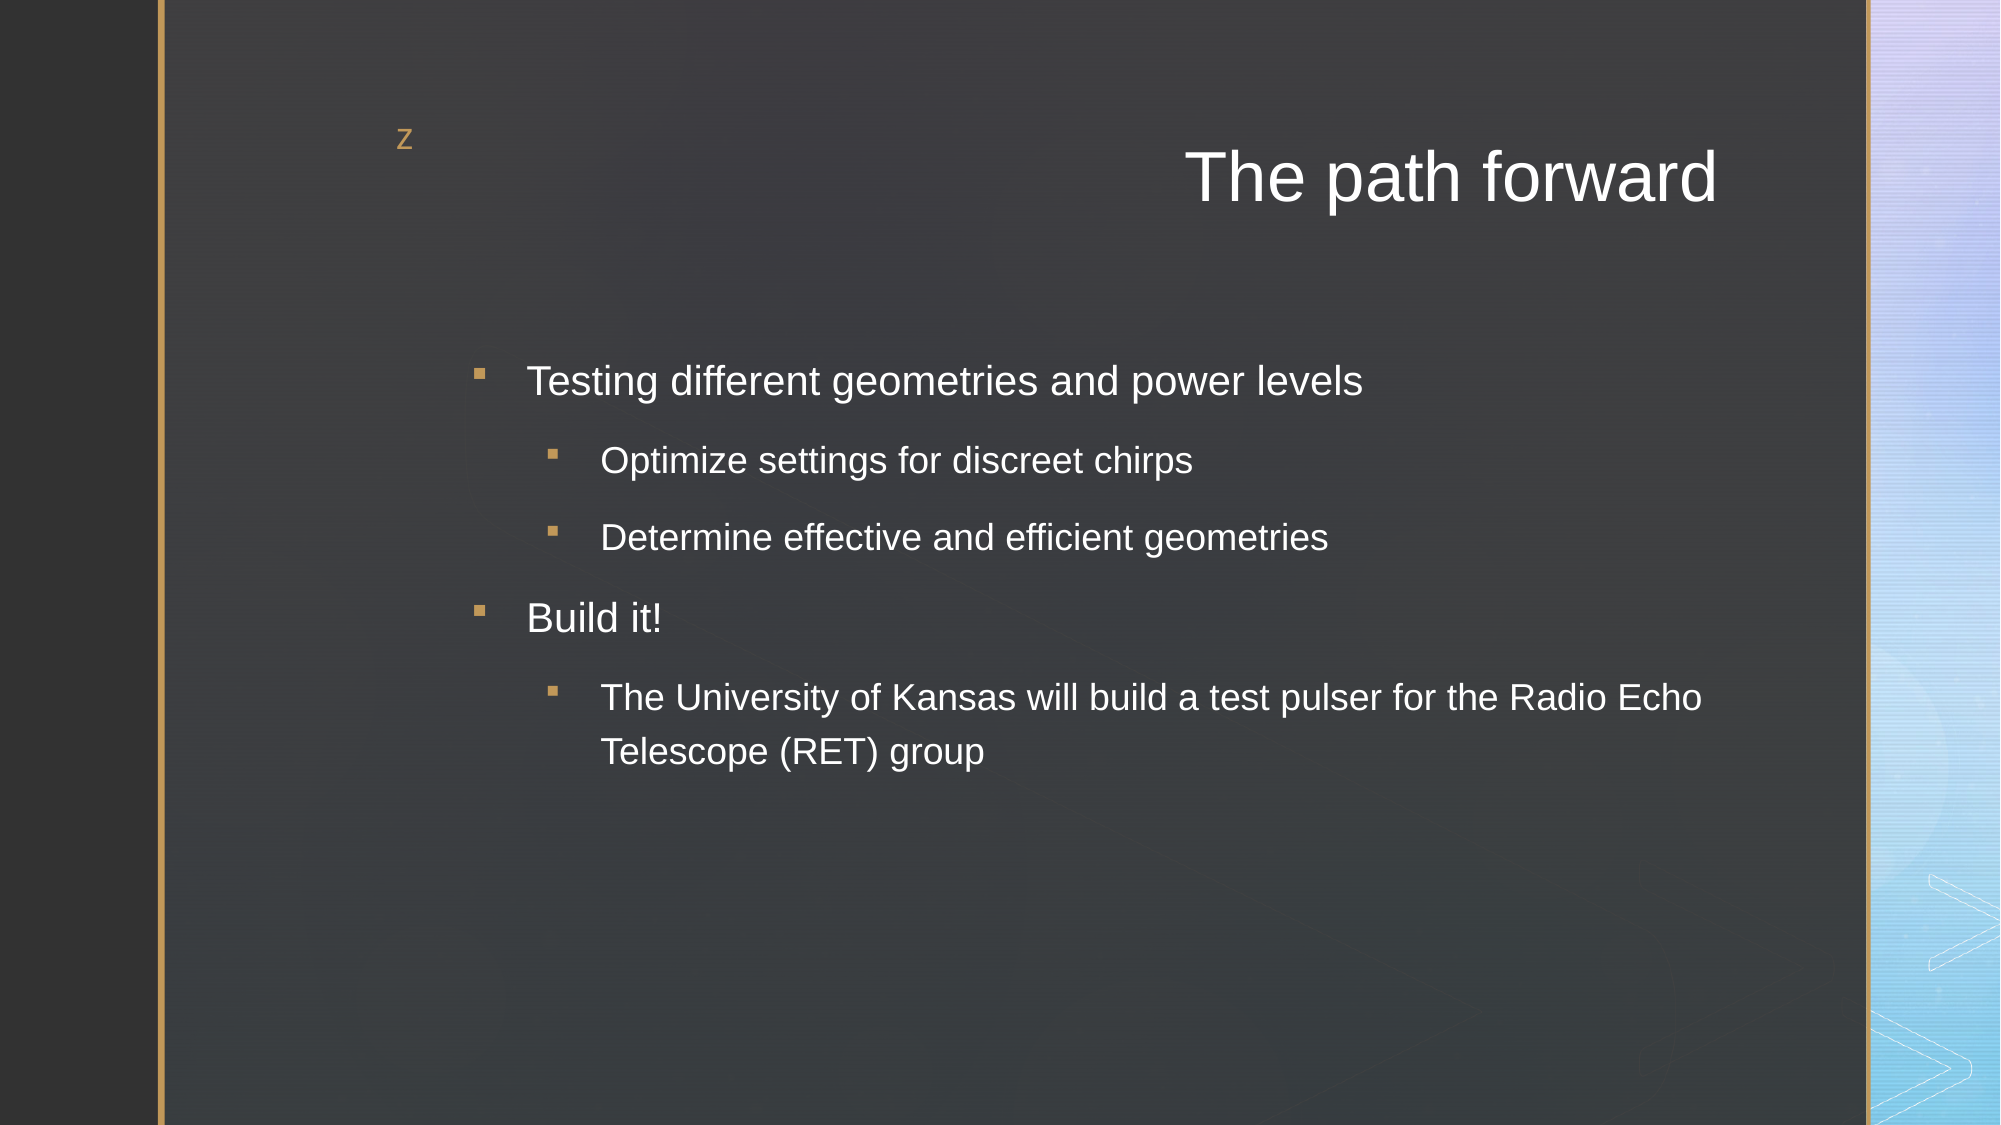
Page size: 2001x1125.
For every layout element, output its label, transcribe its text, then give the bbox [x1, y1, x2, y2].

list Testing different geometries and power levels Optimize settings for discreet chirps Determine effective and efficient geometries Build it! The University of Kansas will build a test pulser for the Radio Echo Telescope (RET) group [454, 336, 1734, 993]
picture [1871, 0, 2001, 1125]
title The path forward [428, 132, 1734, 310]
